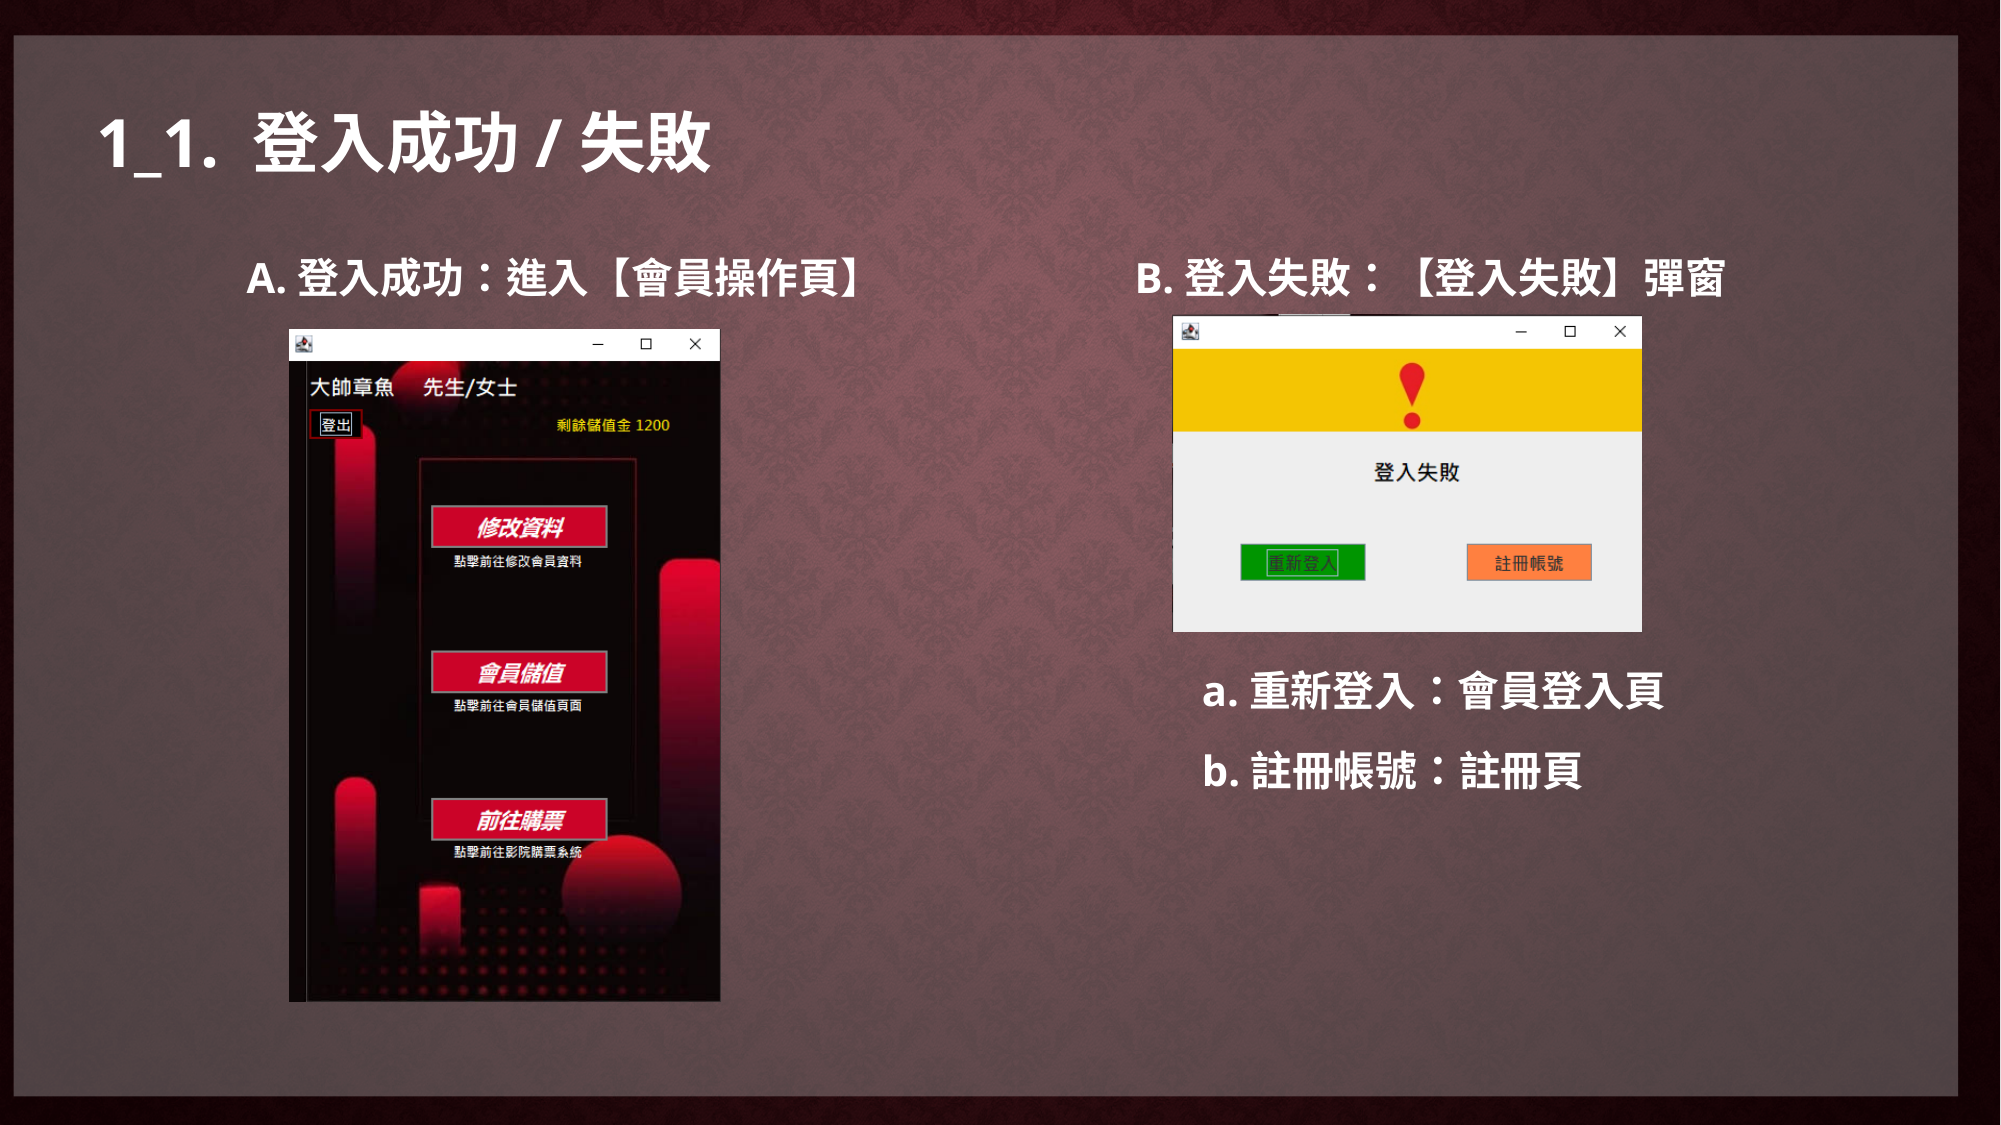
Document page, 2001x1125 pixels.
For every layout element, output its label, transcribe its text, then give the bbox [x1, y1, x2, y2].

text_box [13, 35, 1959, 1097]
text_box 1_1. 登入成功/失敗 [81, 77, 817, 173]
text_box B.登入失敗：【登入失敗】彈窗 [1119, 234, 1775, 330]
text_box a.重新登入：會員登入頁 b.註冊帳號：註冊頁 [1186, 646, 1738, 838]
picture [0, 0, 2001, 1125]
text_box A.登入成功：進入【會員操作頁】 [231, 234, 967, 330]
